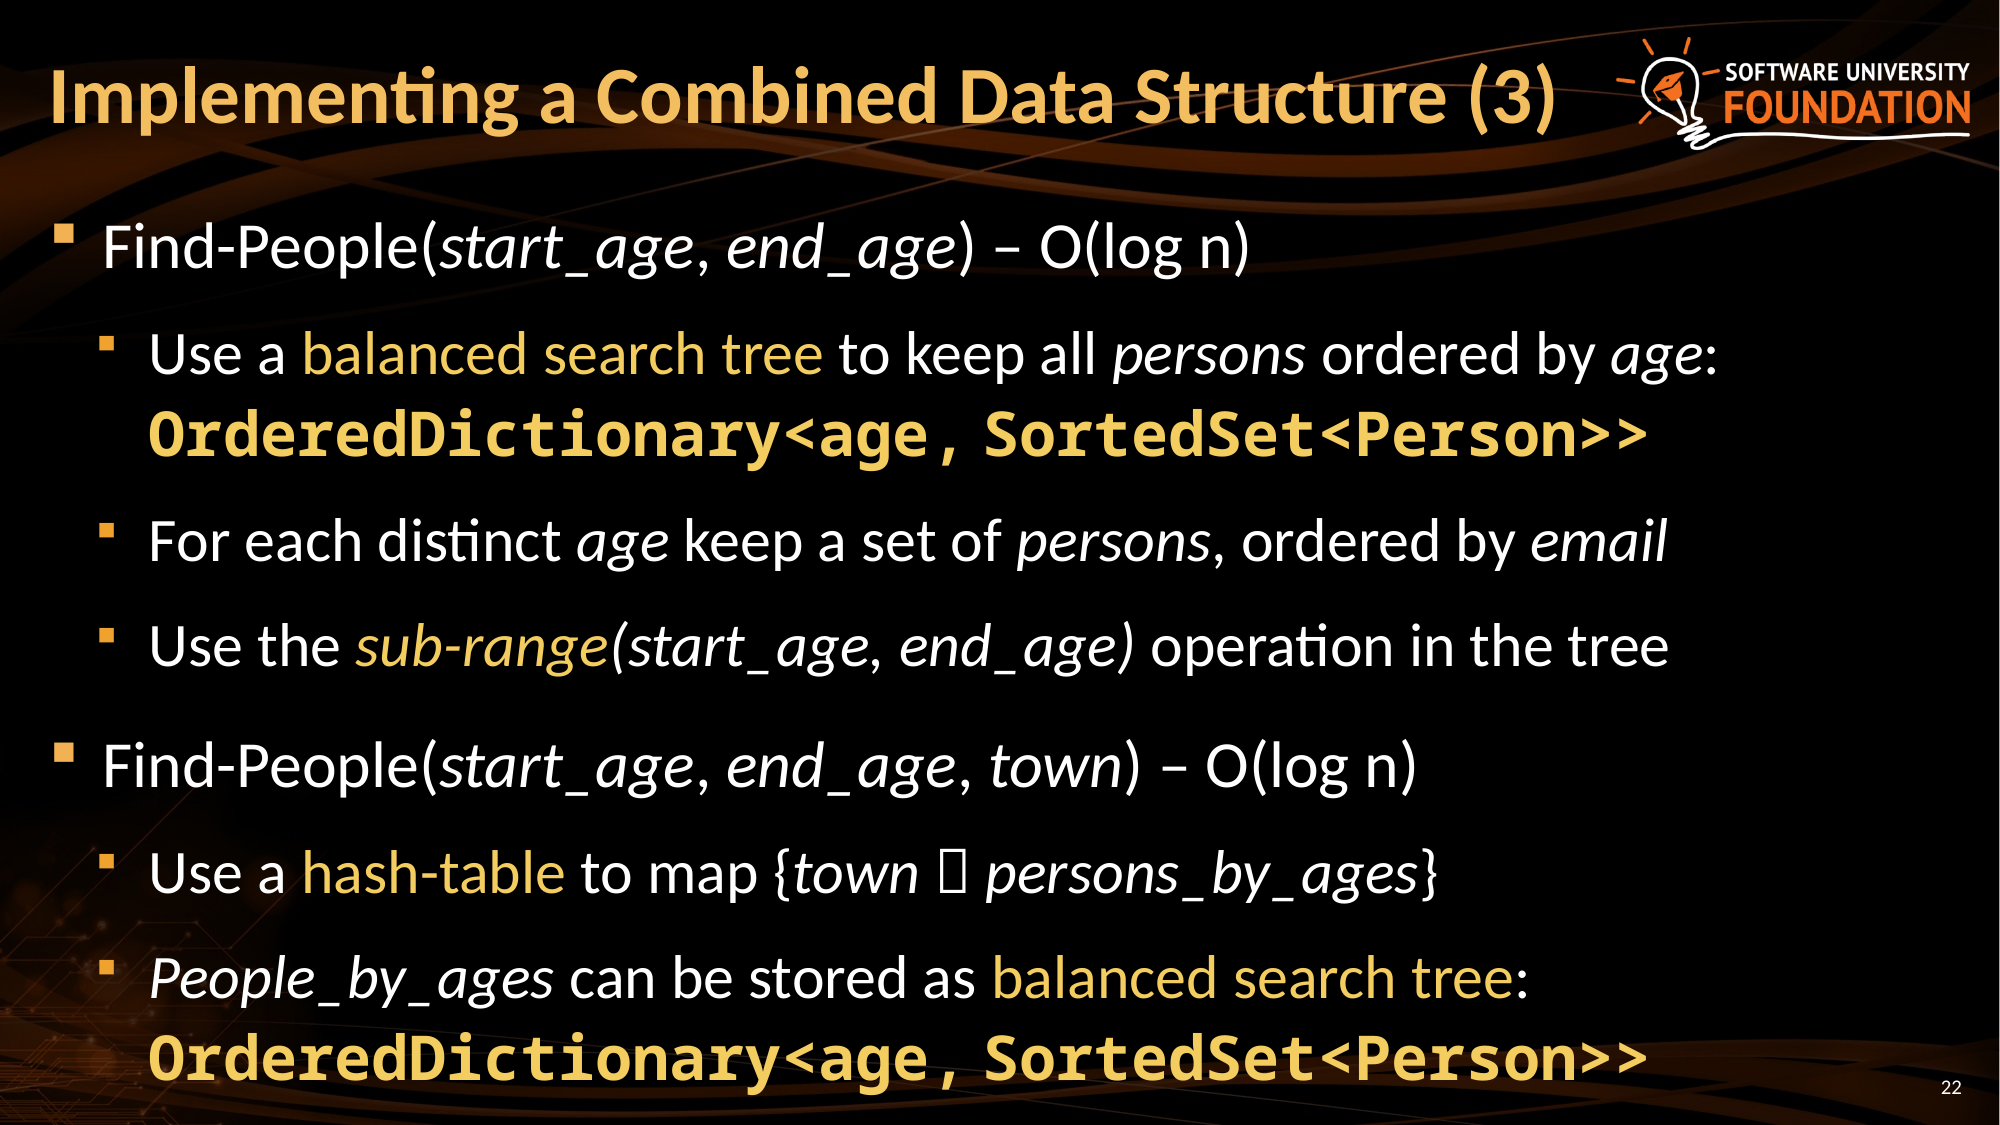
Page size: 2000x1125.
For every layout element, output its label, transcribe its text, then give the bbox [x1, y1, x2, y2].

title Implementing a Combined Data Structure (3) [30, 6, 1602, 189]
list Find-People(start_age, end_age) – O(log n) Use a balanced search tree to keep all persons ordered by age: OrderedDictionary<age, SortedSet<Person>> For each distinct age keep a set of persons, ordered by email Use the sub-range(start_age, end_age) operation in the tree Find-People(start_age, end_age, town) – O(log n) Use a hash-table to map {town  persons_by_ages} People_by_ages can be stored as balanced search tree: OrderedDictionary<age, SortedSet<Person>> [31, 188, 1968, 1103]
picture [0, 0, 2000, 1125]
